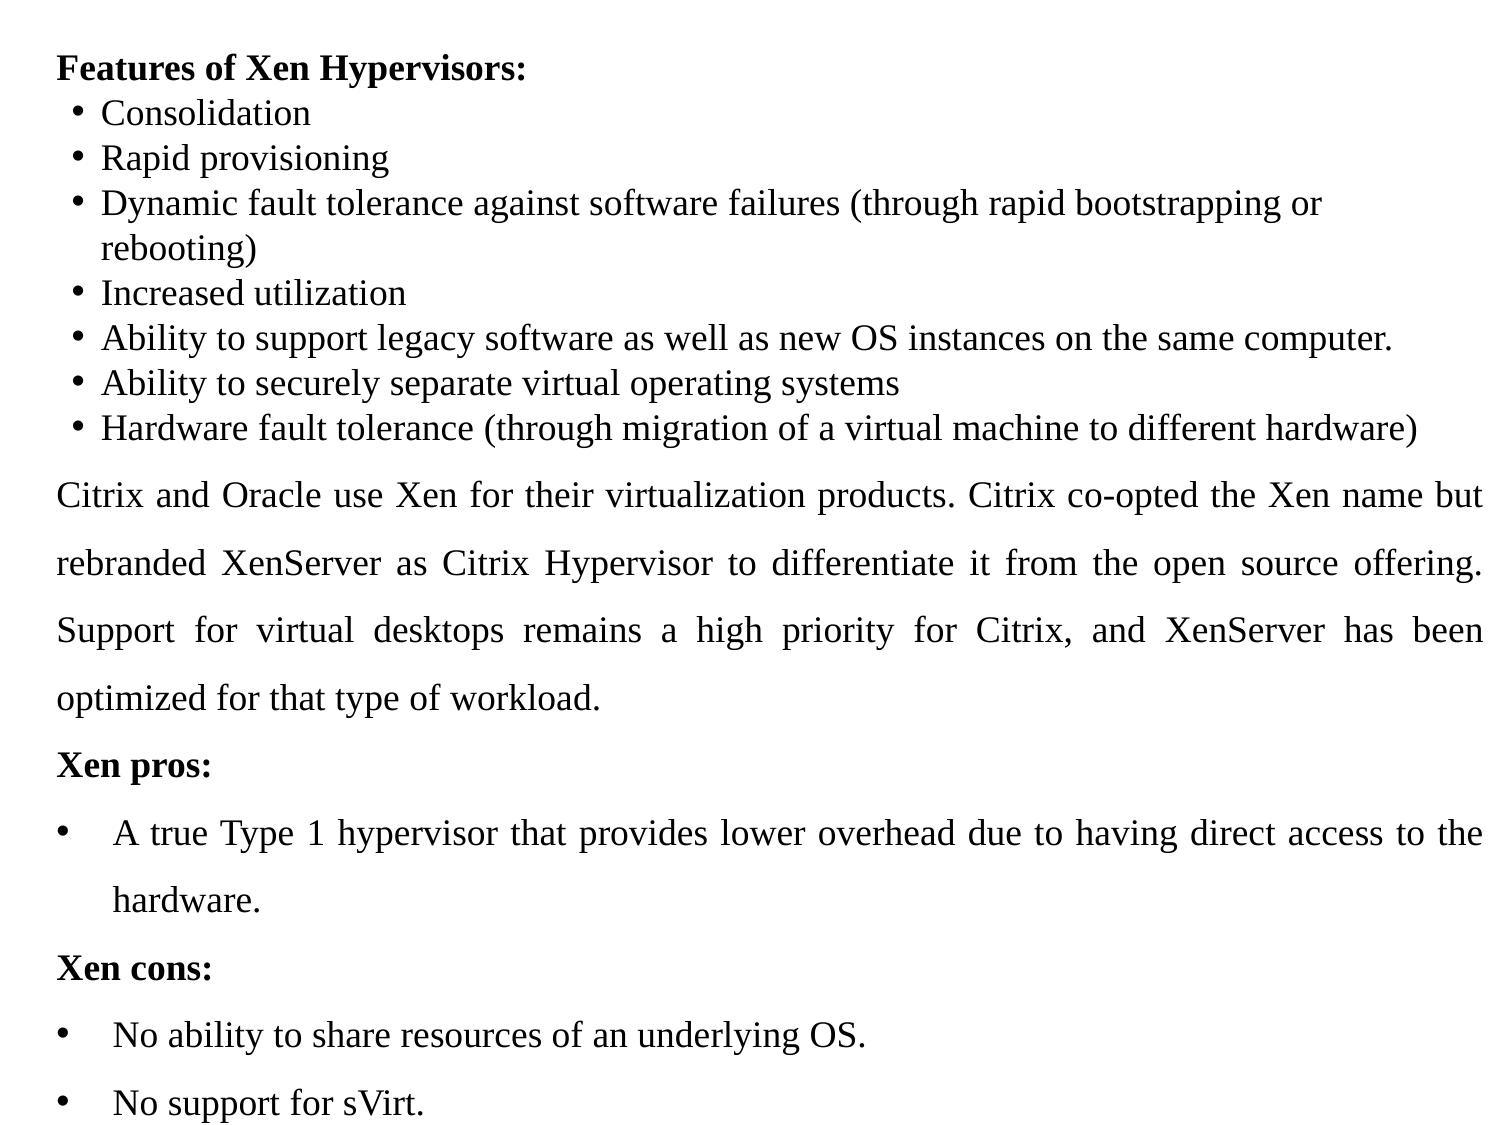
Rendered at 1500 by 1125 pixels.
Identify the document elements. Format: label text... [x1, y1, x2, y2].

text_box Features of Xen Hypervisors: Consolidation Rapid provisioning Dynamic fault tolerance against software failures (through rapid bootstrapping or rebooting) Increased utilization Ability to support legacy software as well as new OS instances on the same computer. Ability to securely separate virtual operating systems Hardware fault tolerance (through migration of a virtual machine to different hardware) Citrix and Oracle use Xen for their virtualization products. Citrix co-opted the Xen name but rebranded XenServer as Citrix Hypervisor to differentiate it from the open source offering. Support for virtual desktops remains a high priority for Citrix, and XenServer has been optimized for that type of workload. Xen pros: A true Type 1 hypervisor that provides lower overhead due to having direct access to the hardware. Xen cons: No ability to share resources of an underlying OS. No support for sVirt. [41, 35, 1500, 1125]
